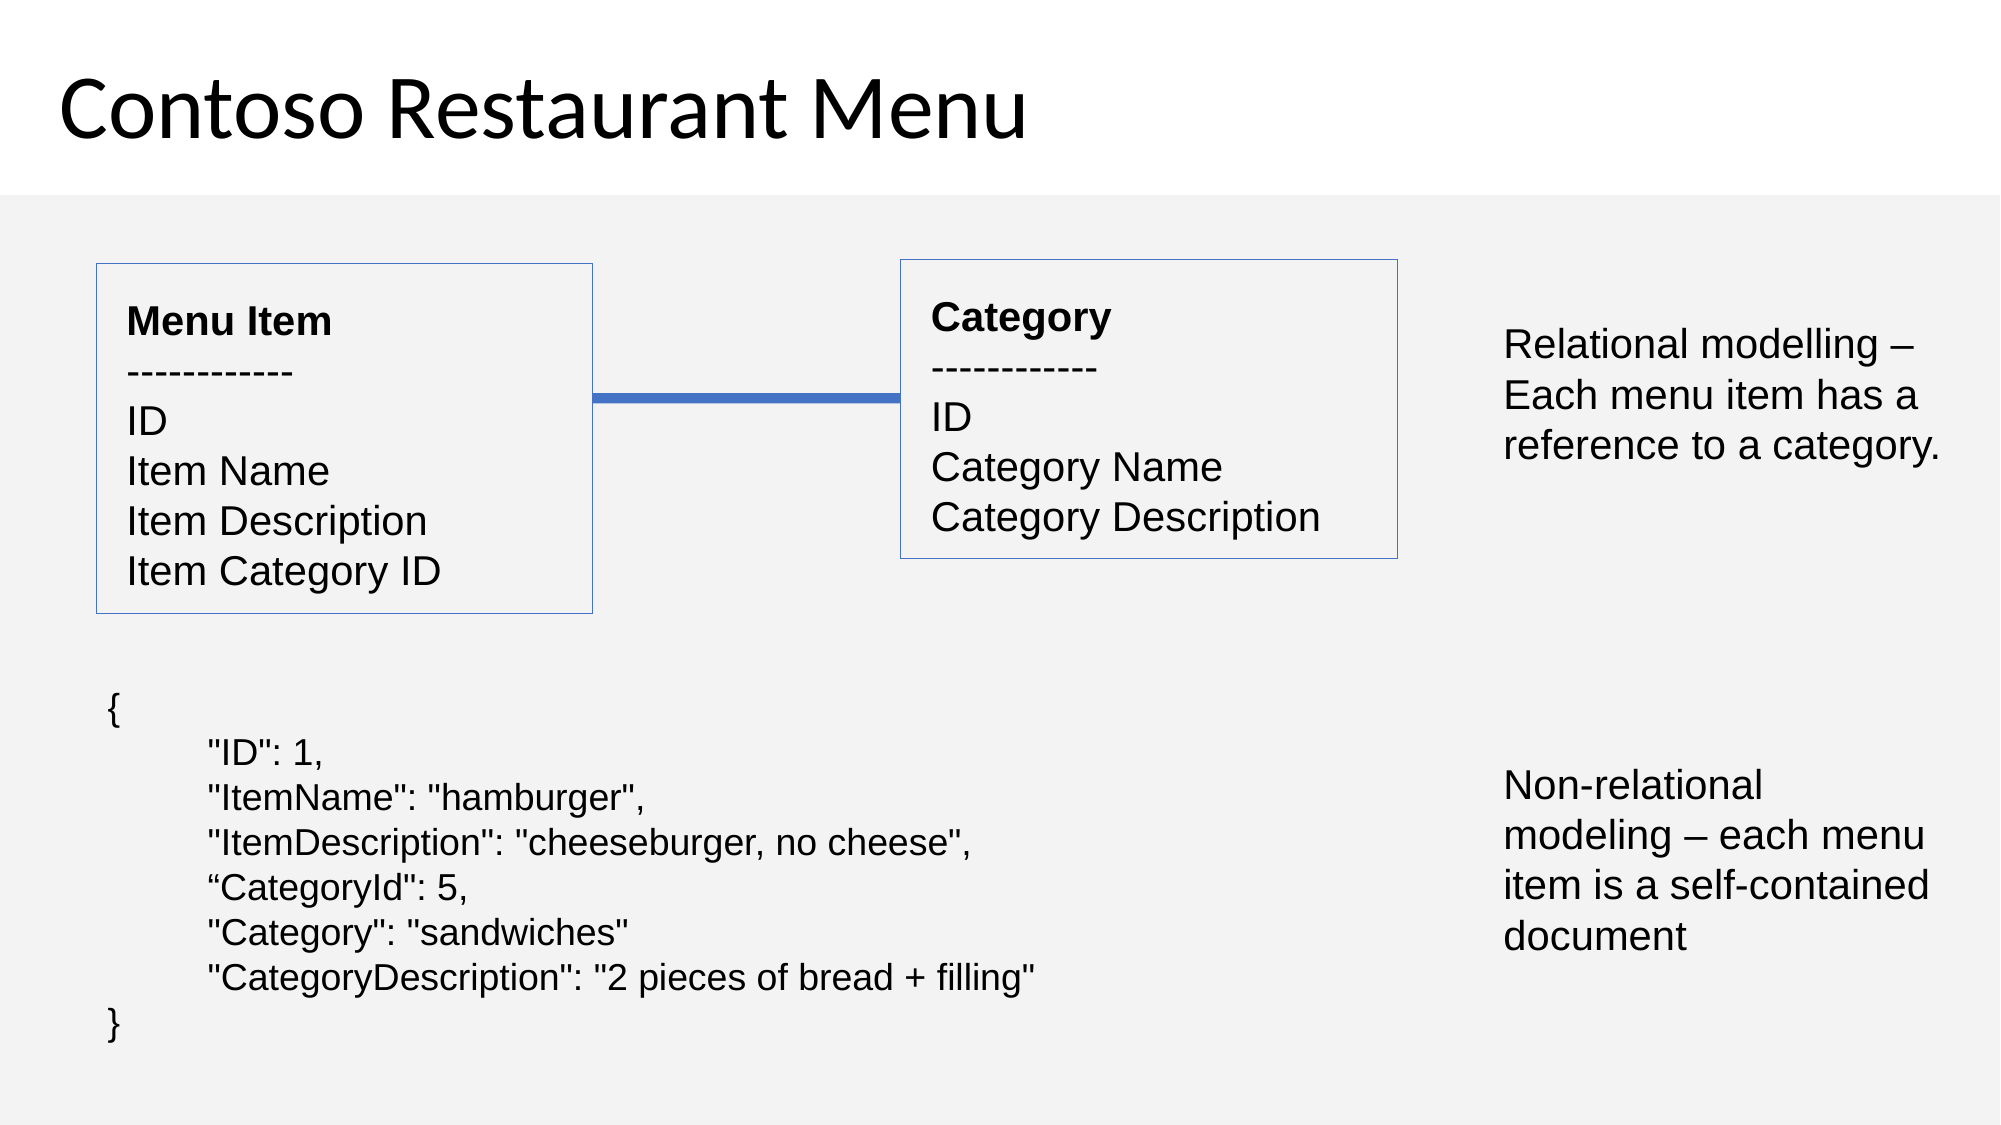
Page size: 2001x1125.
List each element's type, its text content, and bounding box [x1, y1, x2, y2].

text_box Relational modelling – Each menu item has a reference to a category. [1503, 317, 2000, 468]
text_box Non-relational modeling – each menu item is a self-contained document [1503, 758, 1933, 959]
text_box { "ID": 1, "ItemName": "hamburger", "ItemDescription": "cheeseburger, no cheese", “CategoryId": 5, "Category": "sandwiches" "CategoryDescription": "2 pieces of bread + filling" } [93, 675, 1320, 1051]
text_box Contoso Restaurant Menu [44, 0, 1770, 218]
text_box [96, 259, 1398, 614]
